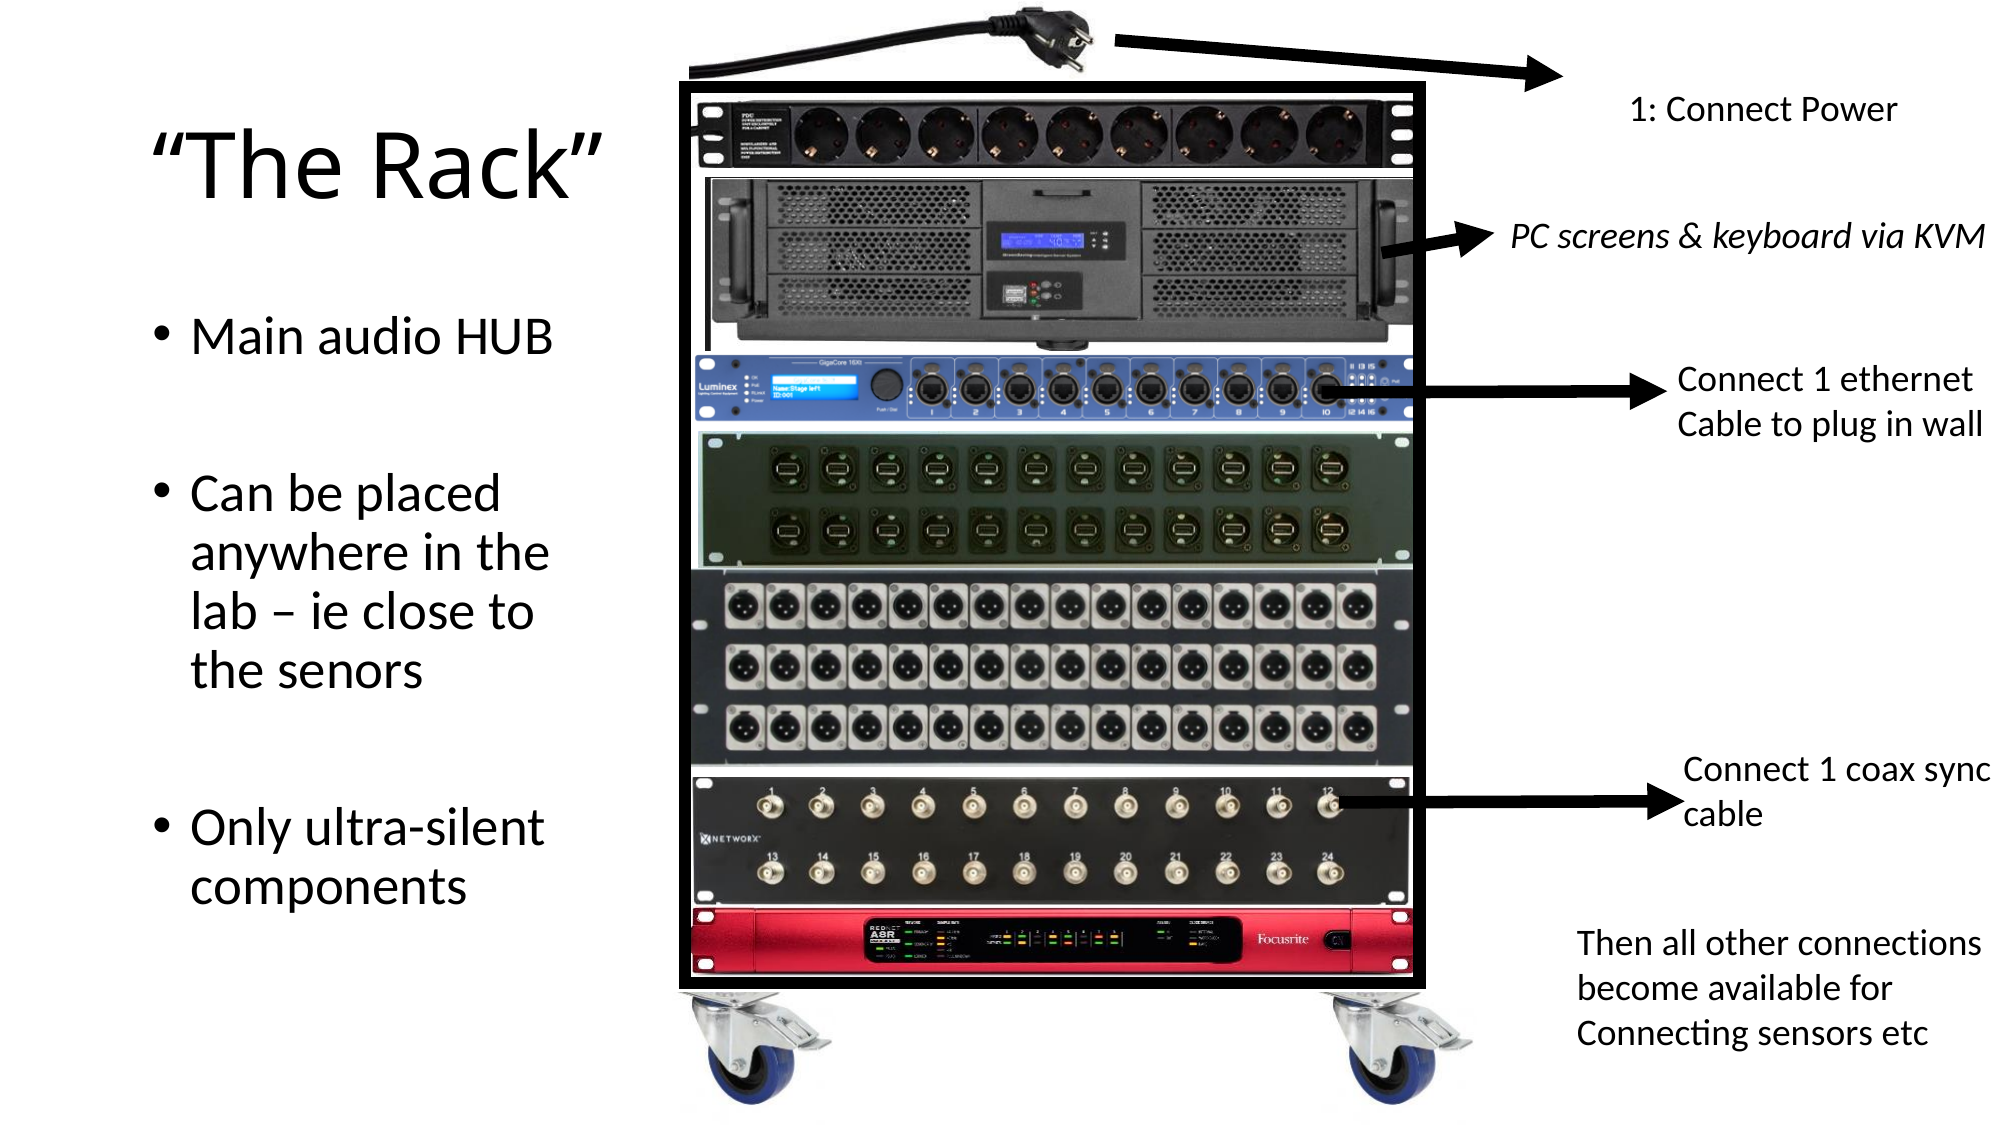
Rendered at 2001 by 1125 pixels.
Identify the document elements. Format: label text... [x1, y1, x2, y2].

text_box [1114, 40, 1564, 77]
text_box Connect 1 coax sync cable [1668, 736, 2000, 841]
text_box Then all other connections become available for Connecting sensors etc [1562, 910, 1998, 1061]
title “The Rack” [137, 59, 601, 278]
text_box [1381, 232, 1495, 253]
text_box 1: Connect Power [1863, 76, 1914, 137]
list Main audio HUB Can be placed anywhere in the lab – ie close to the senors Only ultra-silent components [137, 299, 582, 1014]
title “The Rack” [1477, 59, 1863, 278]
text_box PC screens & keyboard via KVM [1863, 203, 2000, 264]
text_box Connect 1 ethernet Cable to plug in wall [1662, 346, 1999, 451]
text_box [601, 0, 1477, 1125]
